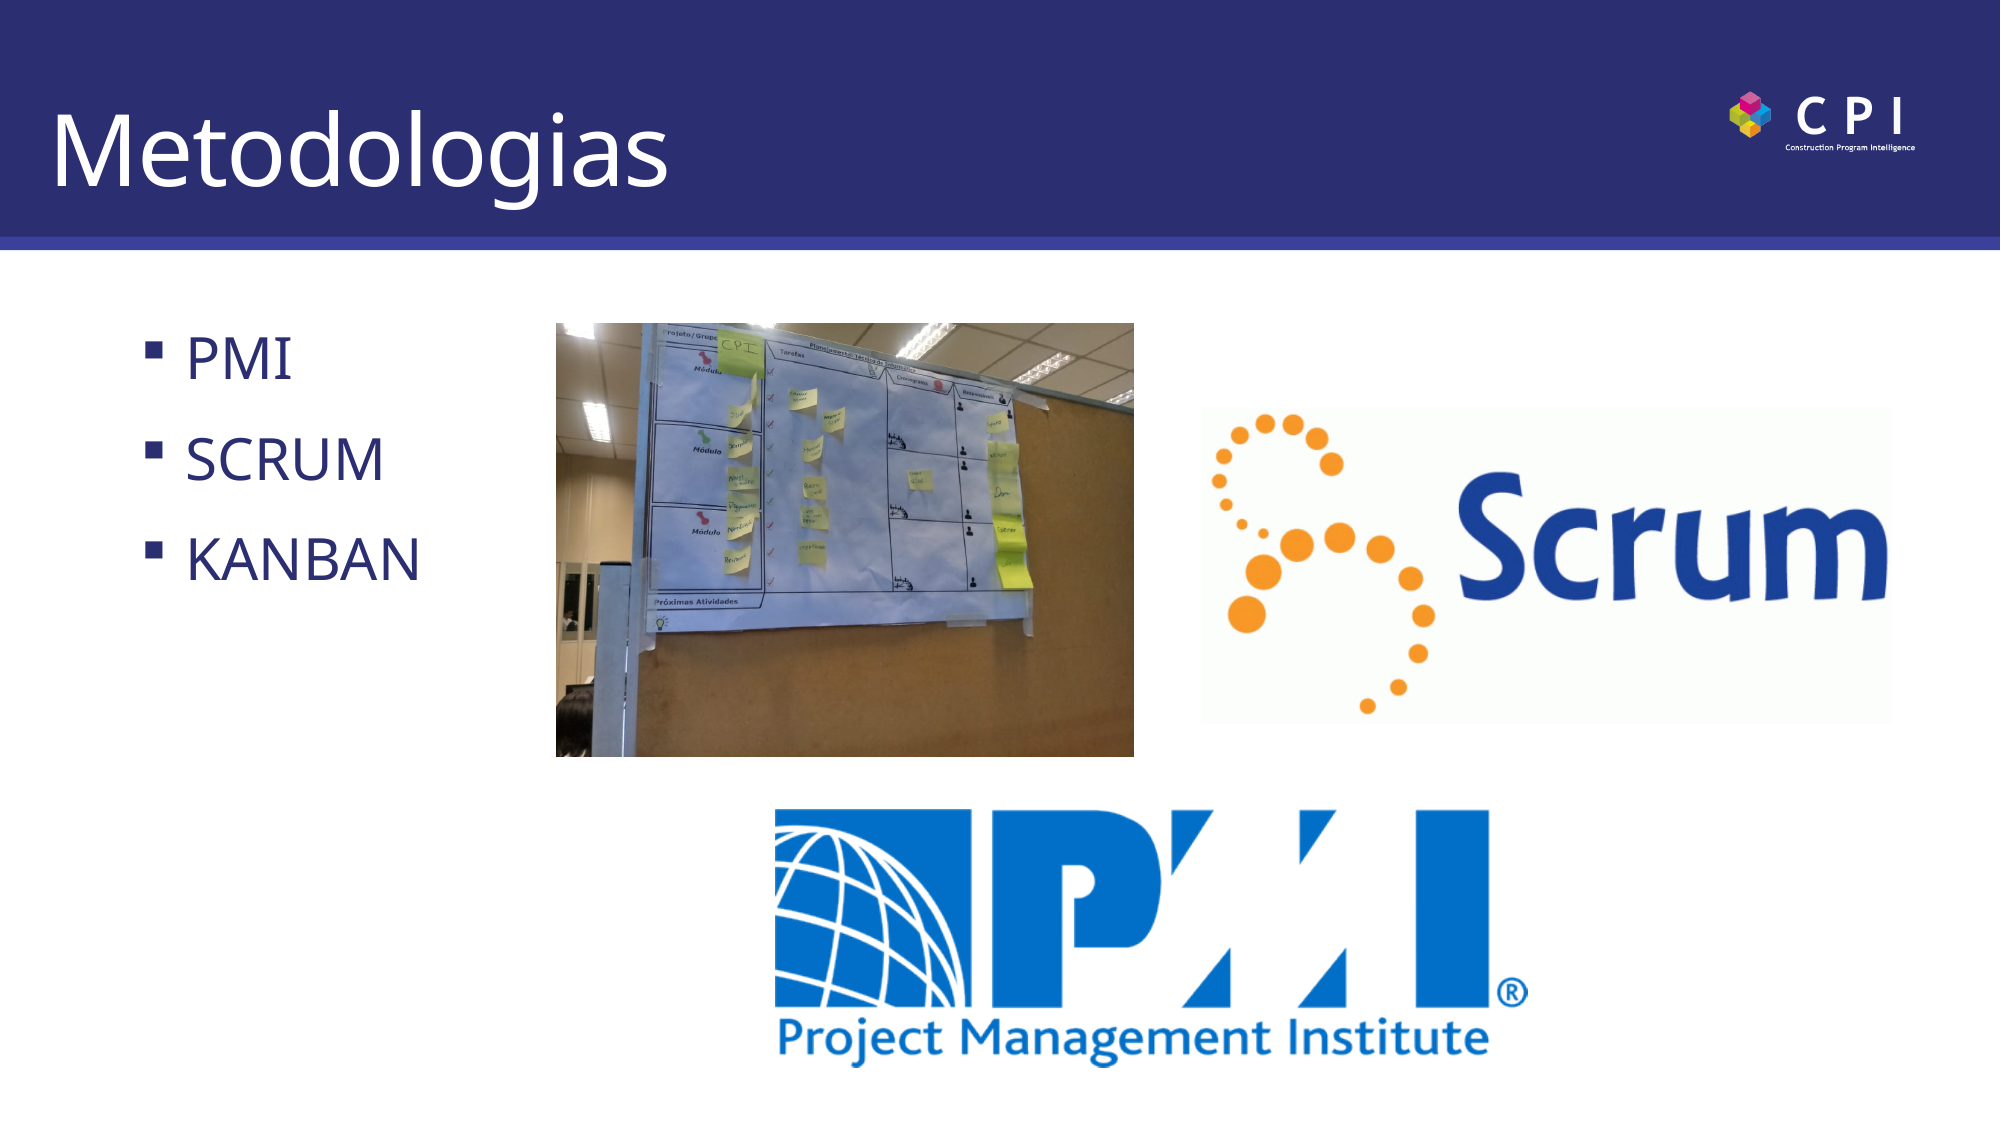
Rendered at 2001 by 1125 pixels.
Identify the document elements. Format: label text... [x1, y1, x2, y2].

title Metodologias [33, 45, 1609, 216]
picture [1707, 0, 1969, 262]
picture [1201, 408, 1892, 724]
picture [775, 809, 1528, 1068]
picture [556, 323, 1134, 757]
text_box PMI SCRUM KANBAN [125, 322, 1930, 1125]
